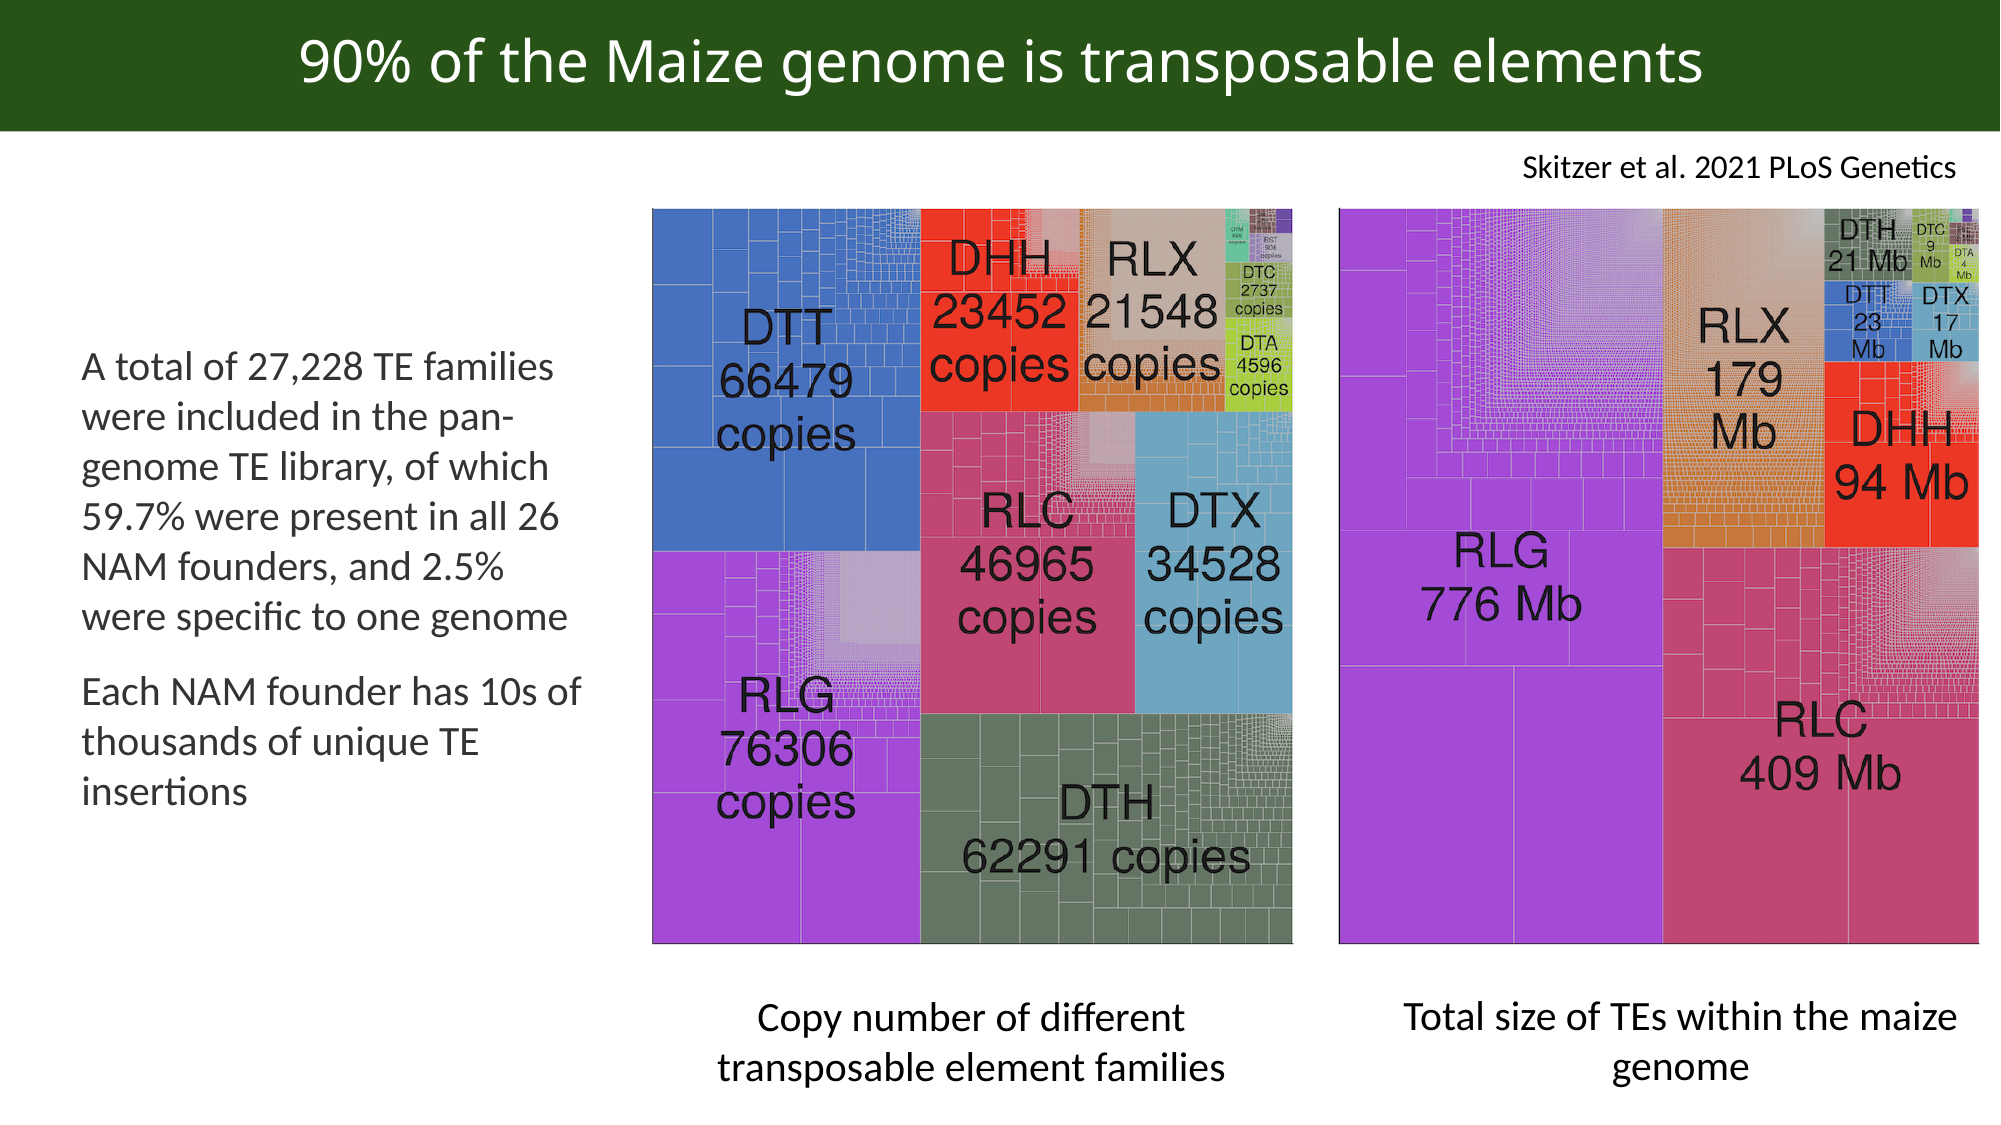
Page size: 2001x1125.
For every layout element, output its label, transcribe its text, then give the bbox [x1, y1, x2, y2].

text_box Skitzer et al. 2021 PLoS Genetics [1479, 138, 2000, 193]
text_box [0, 0, 2000, 133]
text_box 90% of the Maize genome is transposable elements [4, 16, 1999, 102]
text_box Total size of TEs within the maize genome [1361, 980, 2000, 1096]
text_box A total of 27,228 TE families were included in the pan-genome TE library, of which 59.7% were present in all 26 NAM founders, and 2.5% were specific to one genome Each NAM founder has 10s of thousands of unique TE insertions [66, 331, 607, 822]
picture [651, 206, 1986, 951]
text_box Copy number of different transposable element families [652, 982, 1291, 1098]
